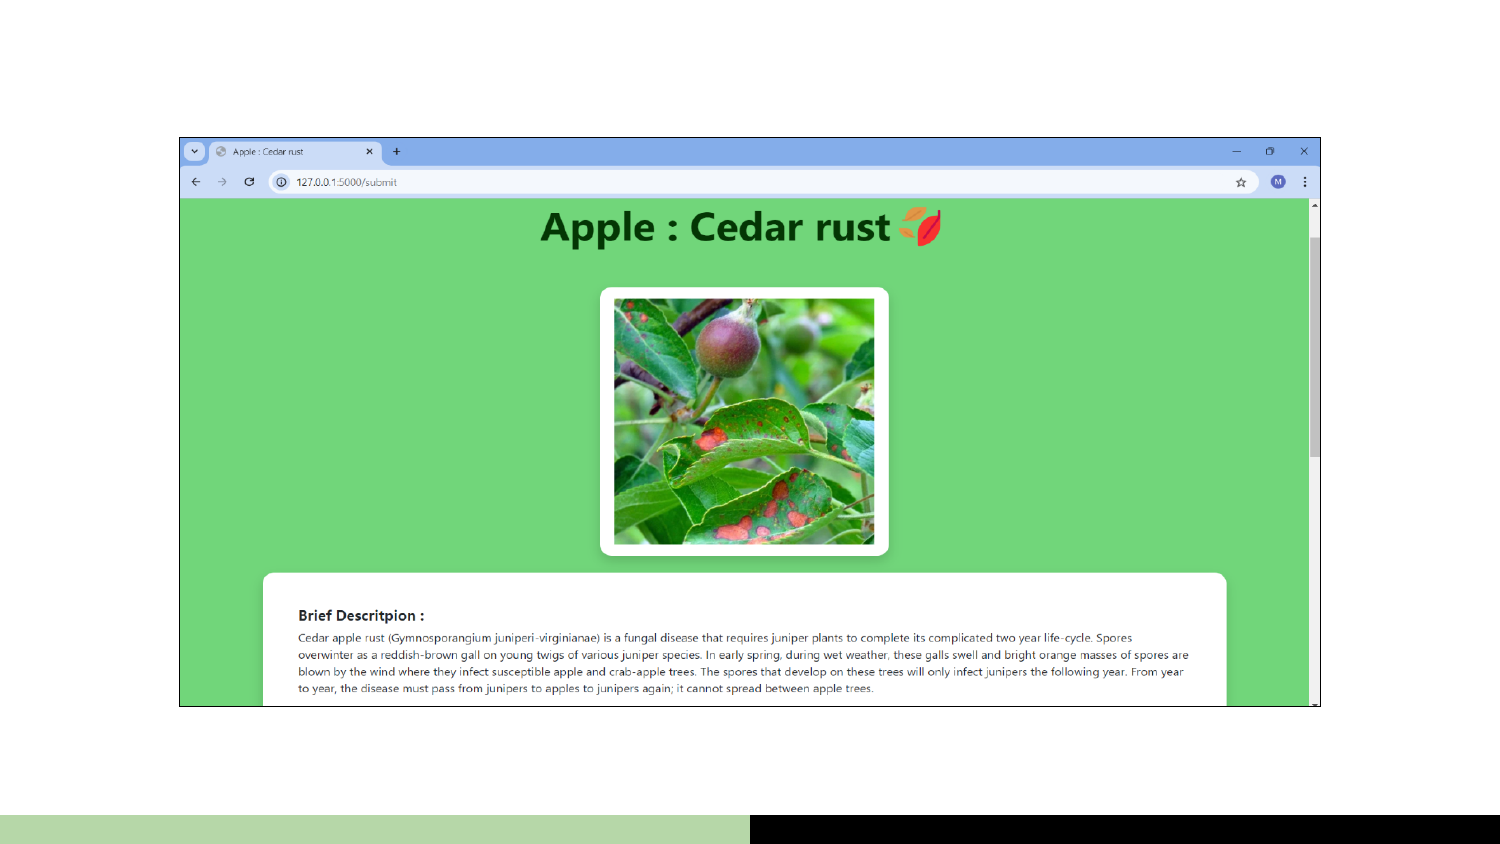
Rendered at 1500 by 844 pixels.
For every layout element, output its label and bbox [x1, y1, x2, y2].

picture [178, 136, 1321, 707]
